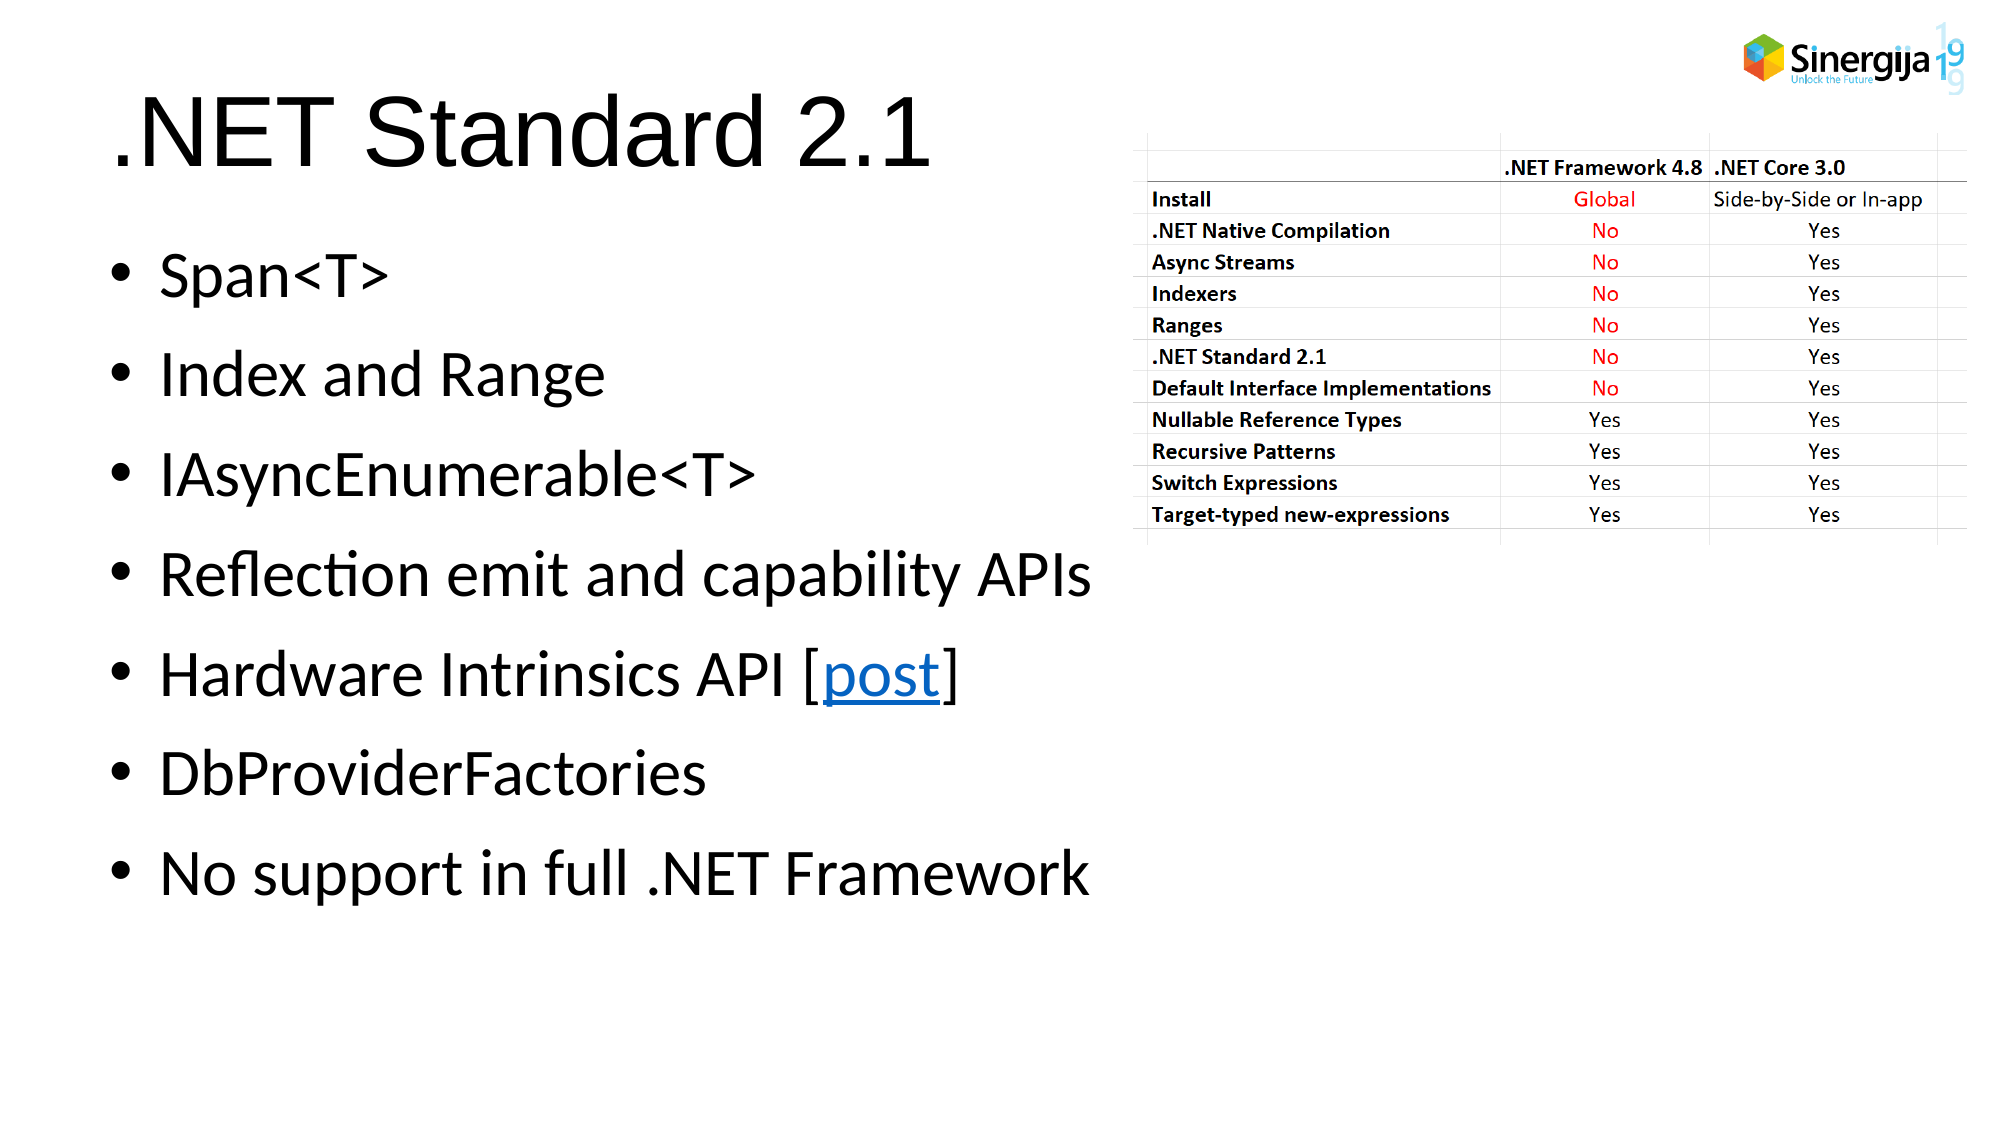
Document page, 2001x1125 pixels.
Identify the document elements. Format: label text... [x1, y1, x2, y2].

list Span<T> Index and Range IAsyncEnumerable<T> Reflection emit and capability APIs Hardware Intrinsics API [post] DbProviderFactories No support in full .NET Framework [94, 232, 1906, 1012]
title .NET Standard 2.1 [94, 59, 1906, 209]
picture [1133, 133, 1967, 545]
